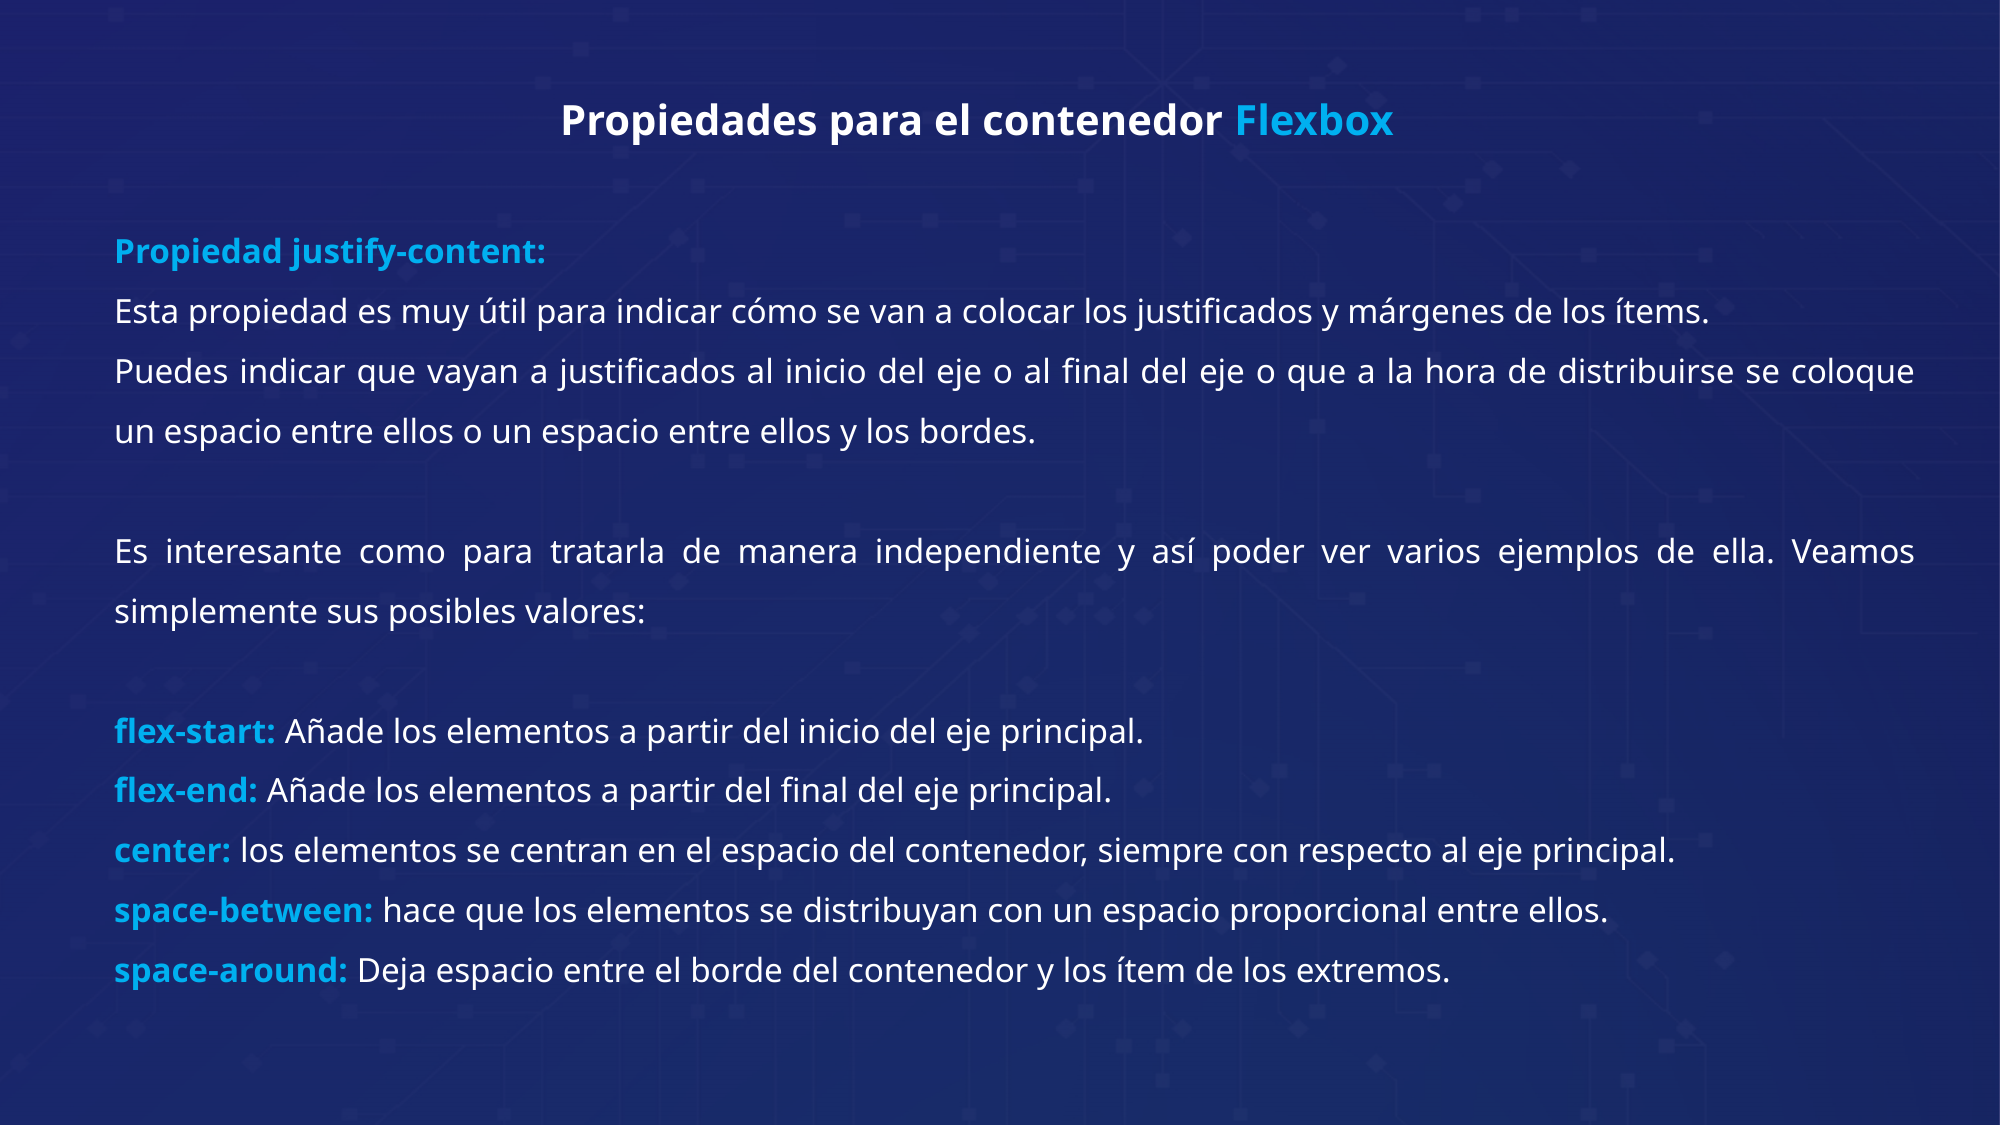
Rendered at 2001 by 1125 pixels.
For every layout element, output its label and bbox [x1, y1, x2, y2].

text_box [0, 0, 2000, 1125]
